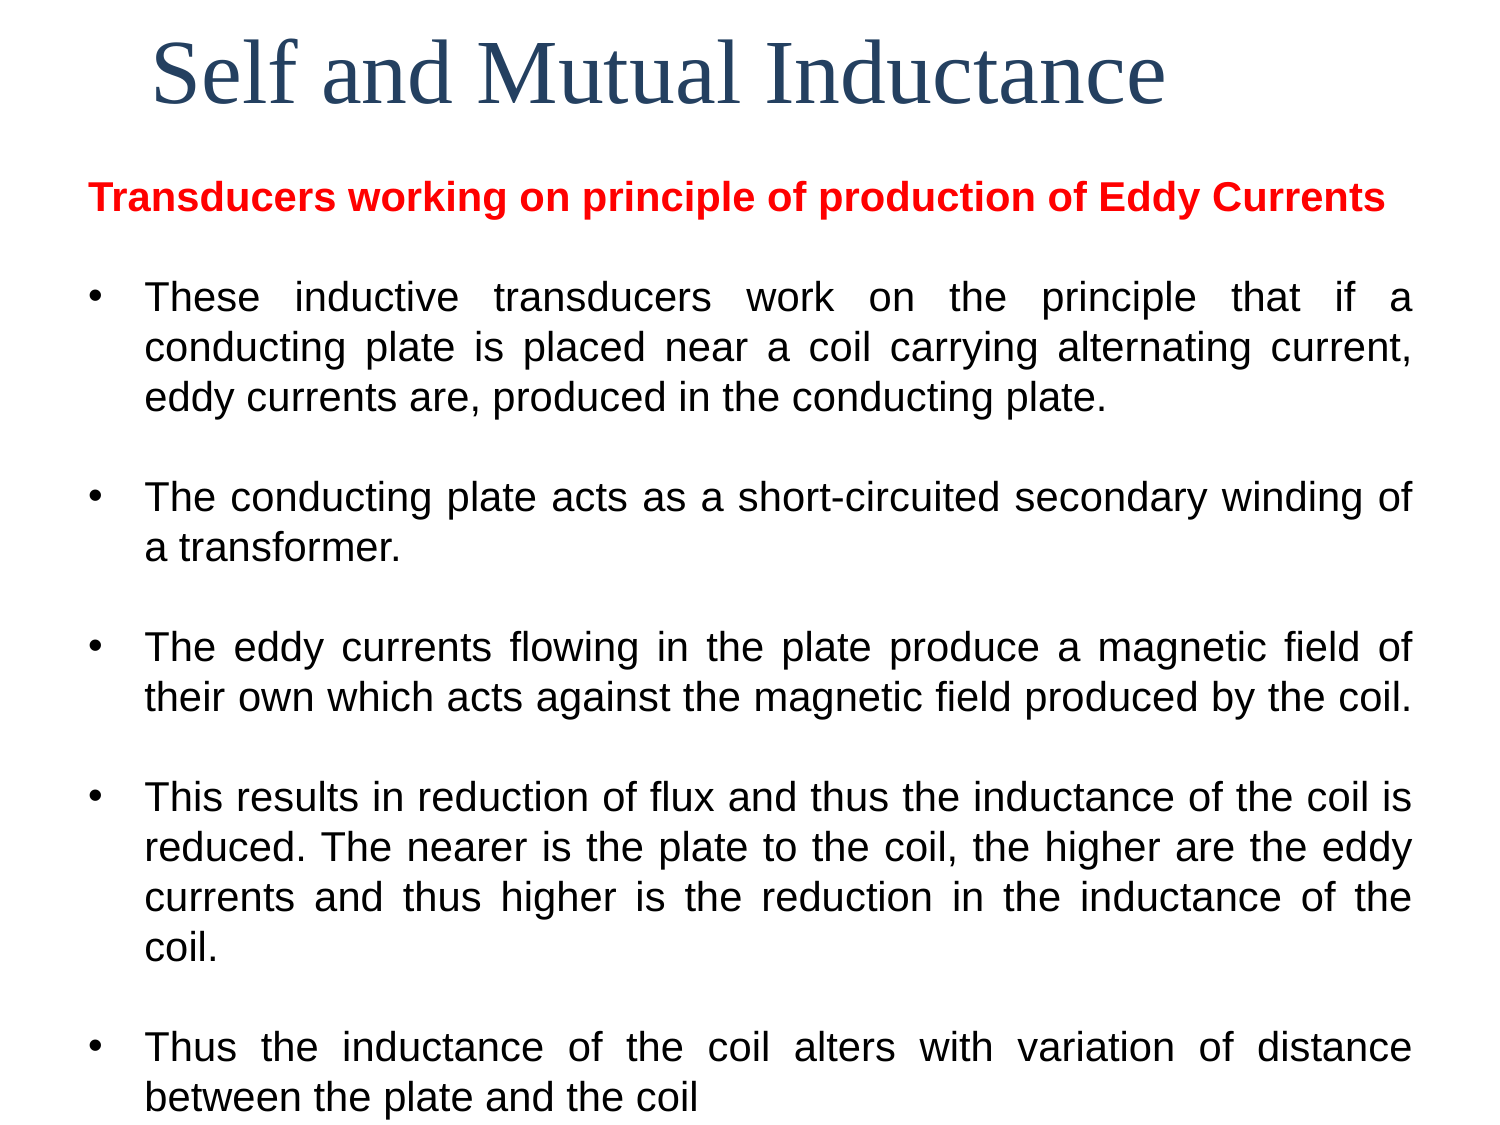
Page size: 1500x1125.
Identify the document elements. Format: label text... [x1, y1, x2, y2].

text_box Transducers working on principle of production of Eddy Currents These inductive transducers work on the principle that if a conducting plate is placed near a coil carrying alternating current, eddy currents are, produced in the conducting plate. The conducting plate acts as a short-circuited secondary winding of a transformer. The eddy currents flowing in the plate produce a magnetic field of their own which acts against the magnetic field produced by the coil. This results in reduction of flux and thus the inductance of the coil is reduced. The nearer is the plate to the coil, the higher are the eddy currents and thus higher is the reduction in the inductance of the coil. Thus the inductance of the coil alters with variation of distance between the plate and the coil [73, 162, 1429, 1125]
title Self and Mutual Inductance [150, 11, 1428, 123]
